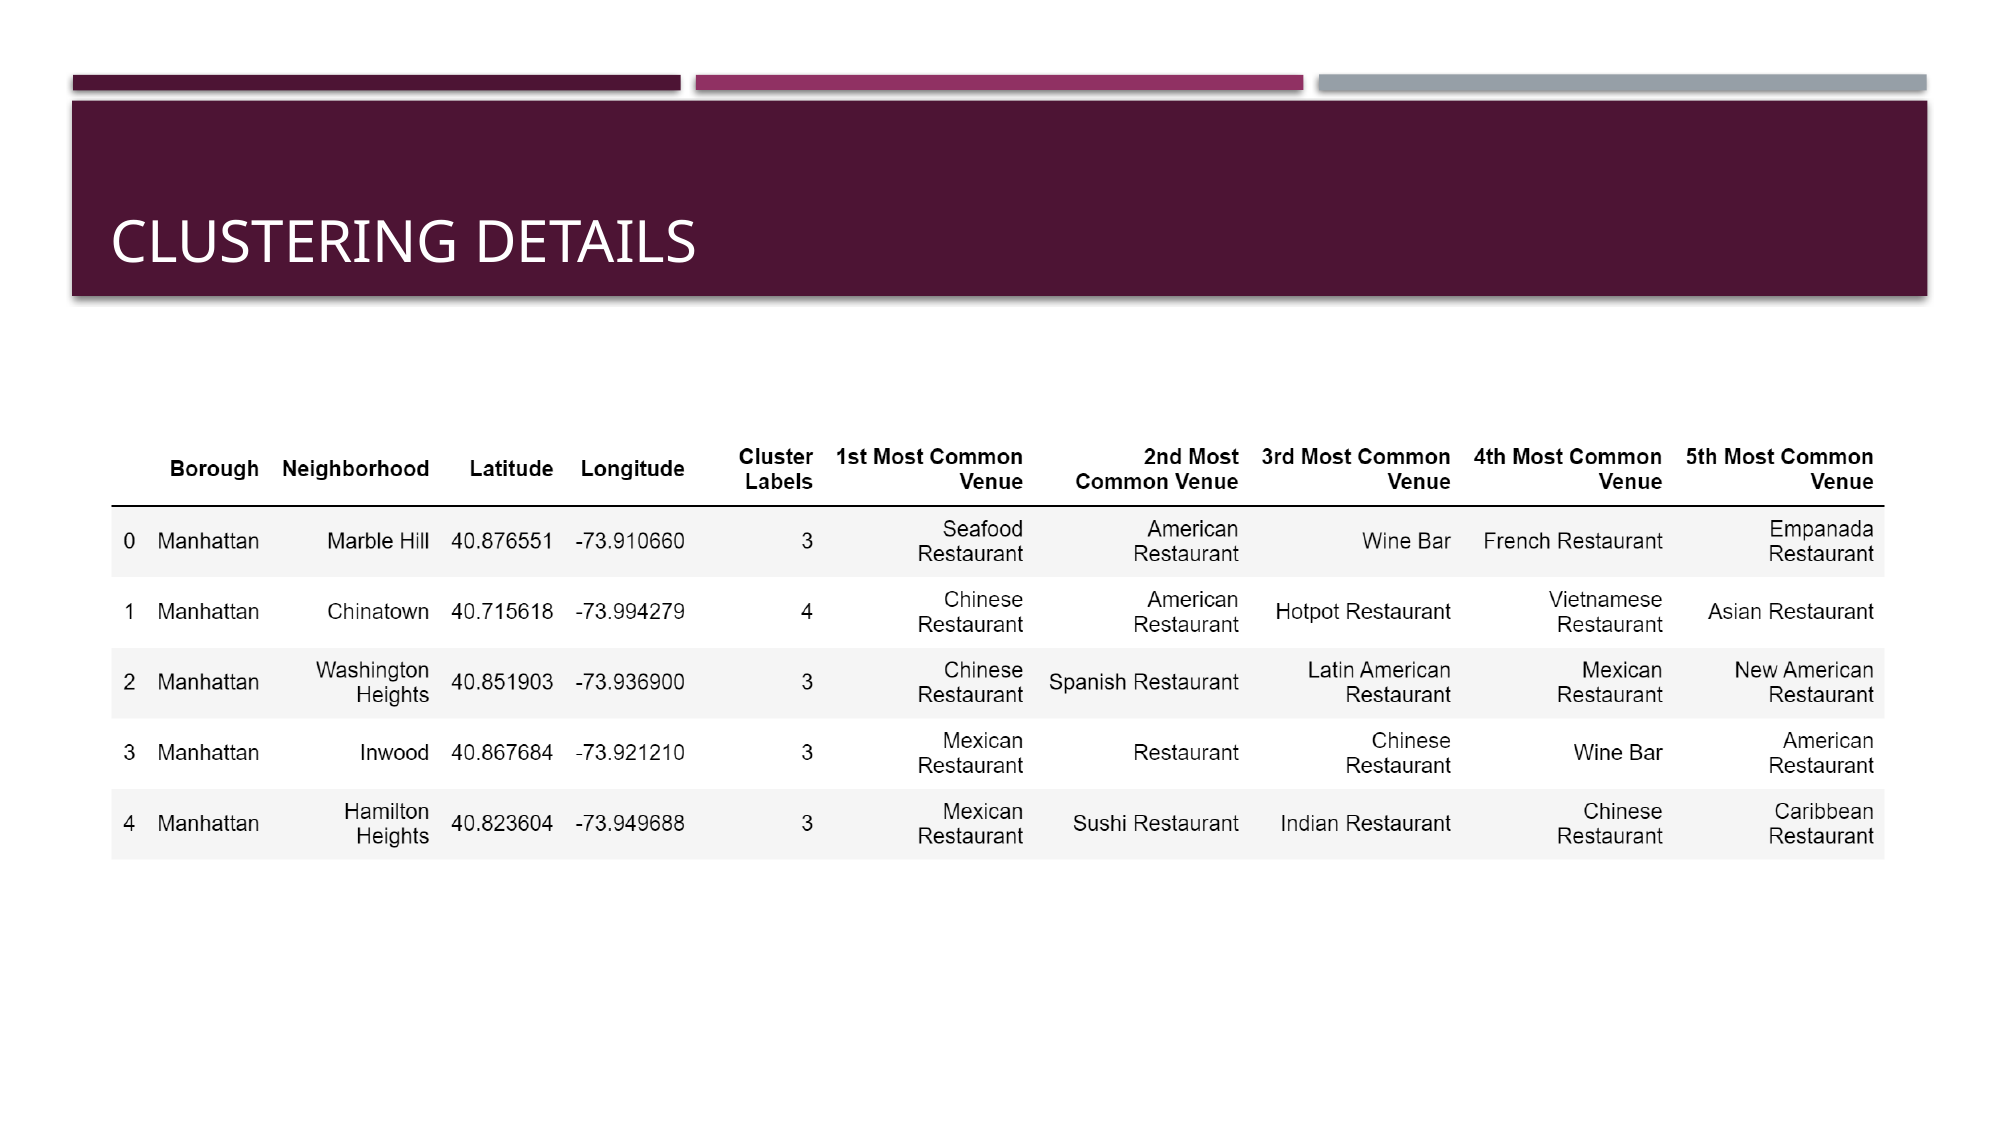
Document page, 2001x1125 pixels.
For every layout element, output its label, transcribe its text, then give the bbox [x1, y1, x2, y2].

title Clustering details [95, 115, 1905, 282]
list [94, 442, 1906, 877]
